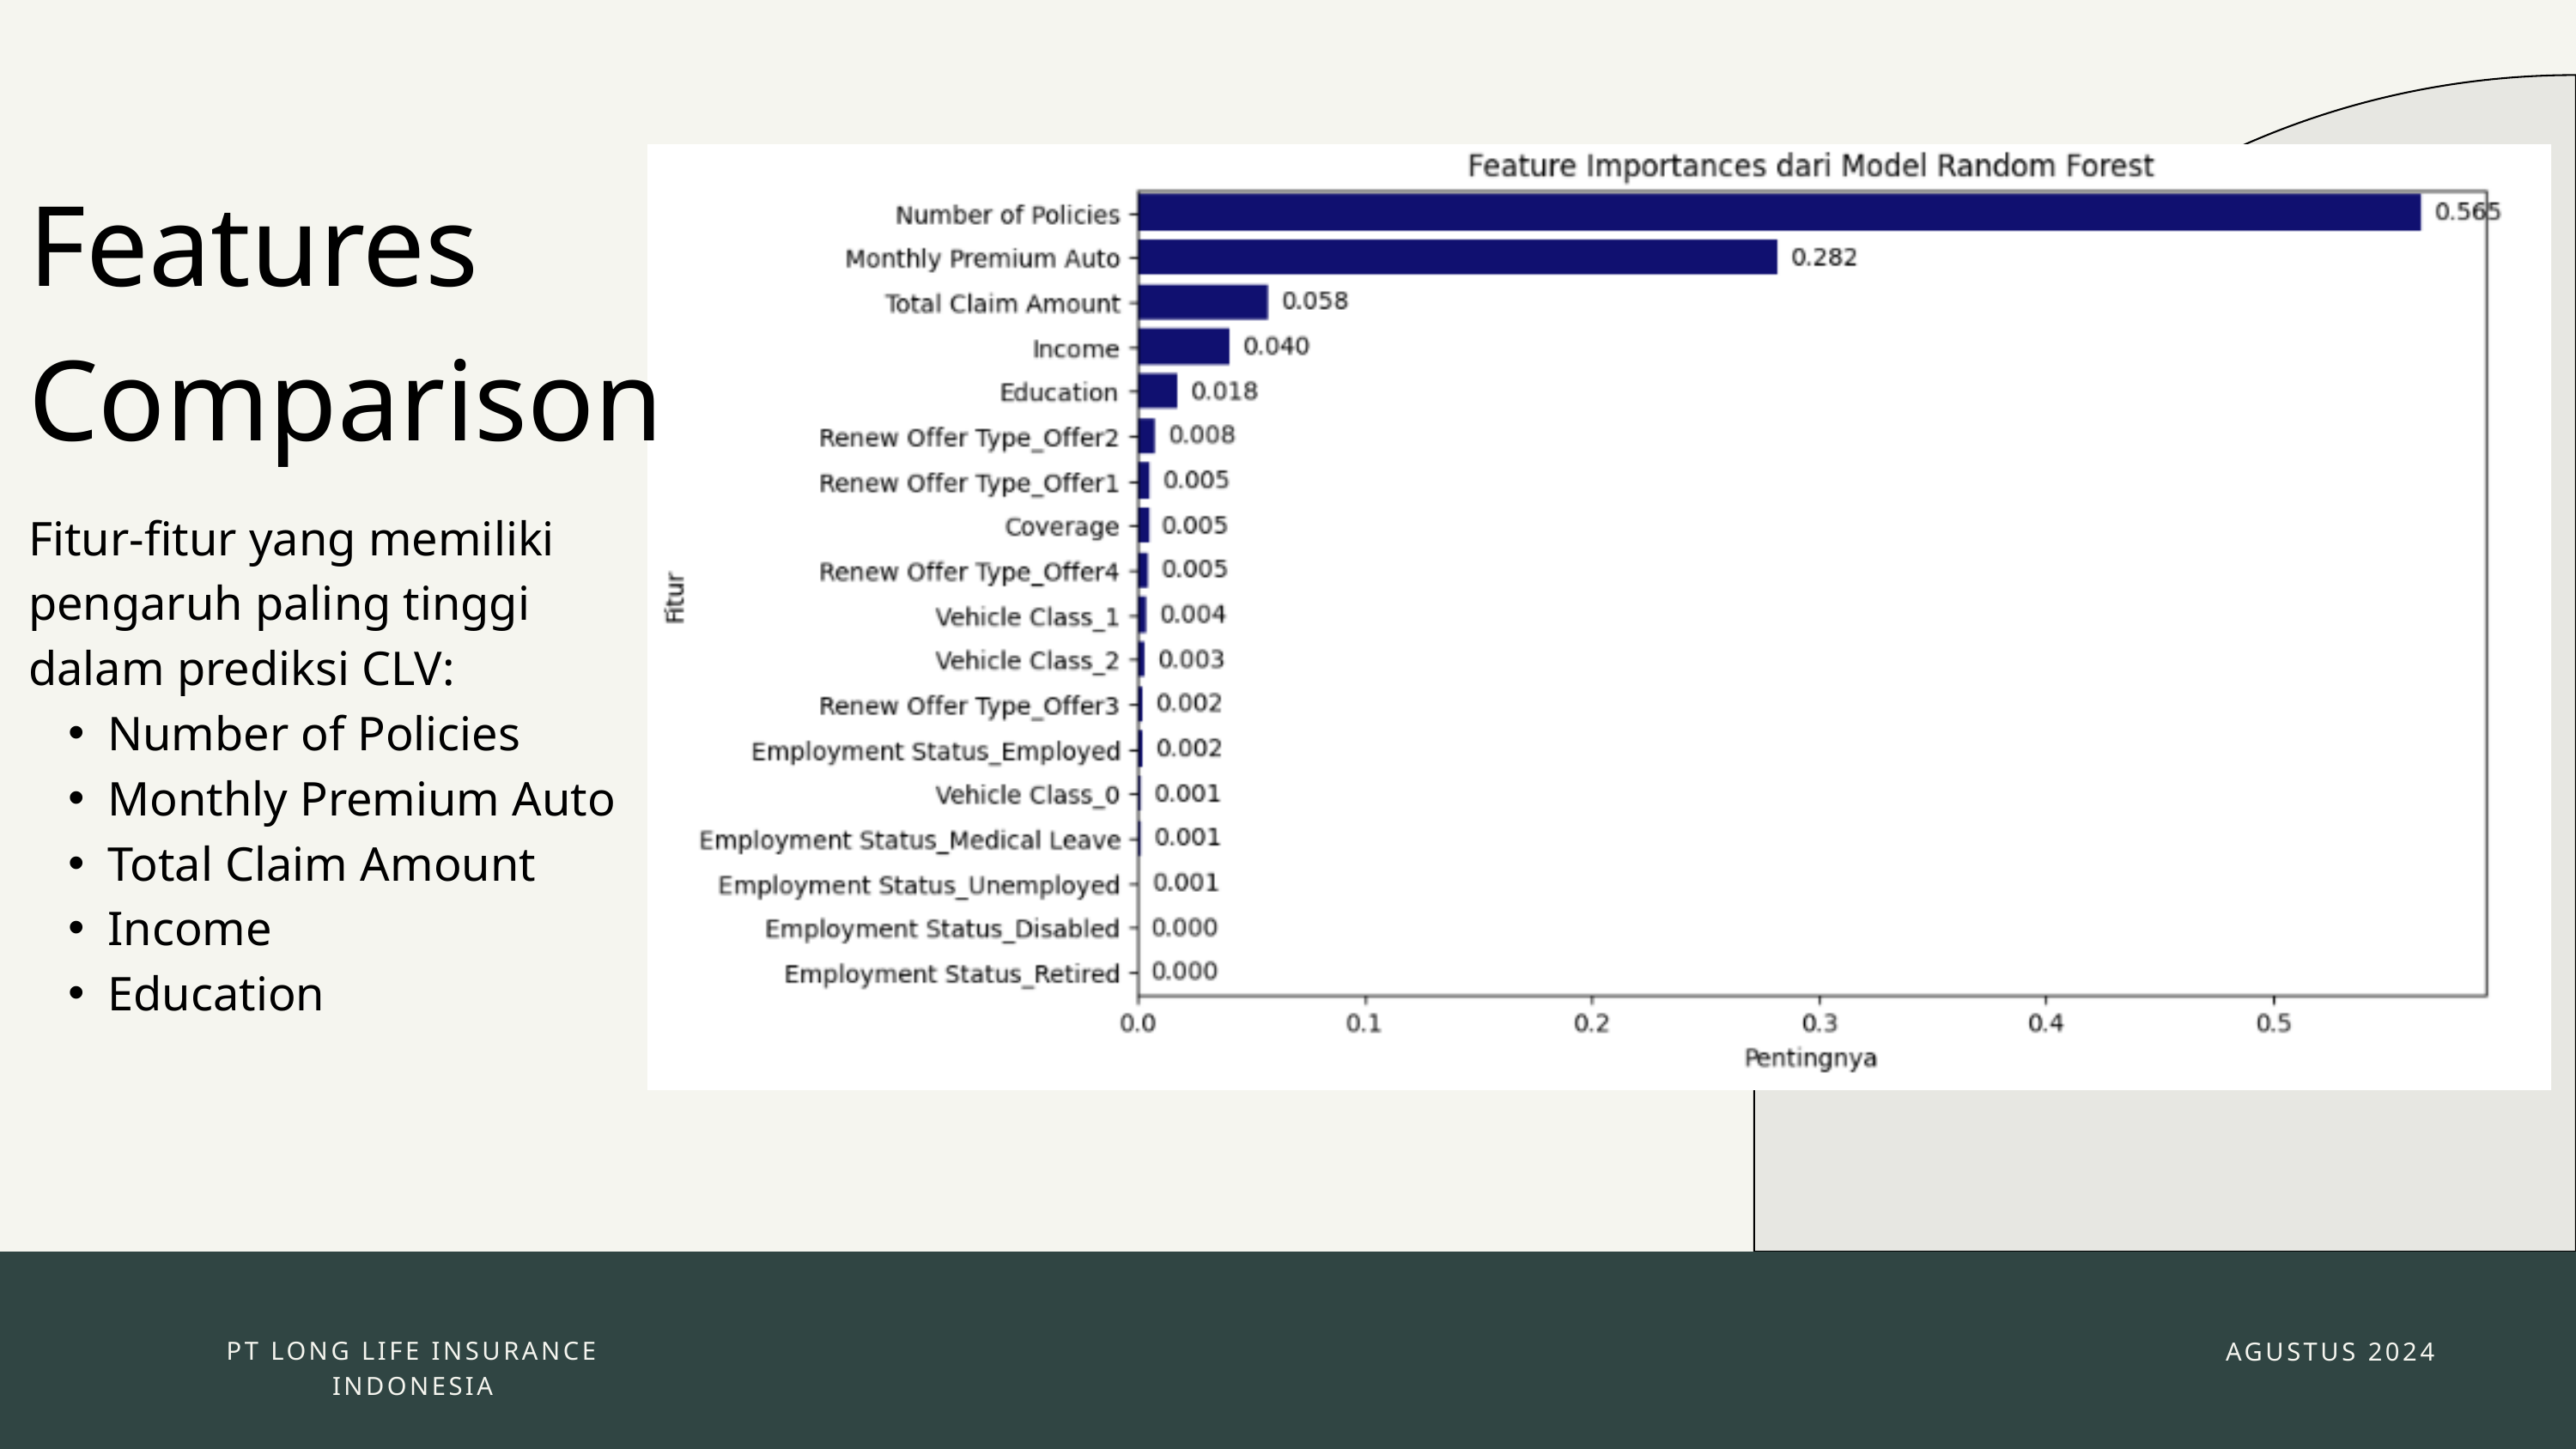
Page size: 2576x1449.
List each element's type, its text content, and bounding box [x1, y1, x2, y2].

text_box [647, 144, 1749, 1090]
text_box Fitur-fitur yang memiliki pengaruh paling tinggi dalam prediksi CLV: Number of Policies Monthly Premium Auto Total Claim Amount Income Education [28, 499, 648, 1021]
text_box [0, 1251, 2576, 1449]
text_box Features Comparison [28, 153, 750, 464]
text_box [1753, 75, 2576, 1251]
